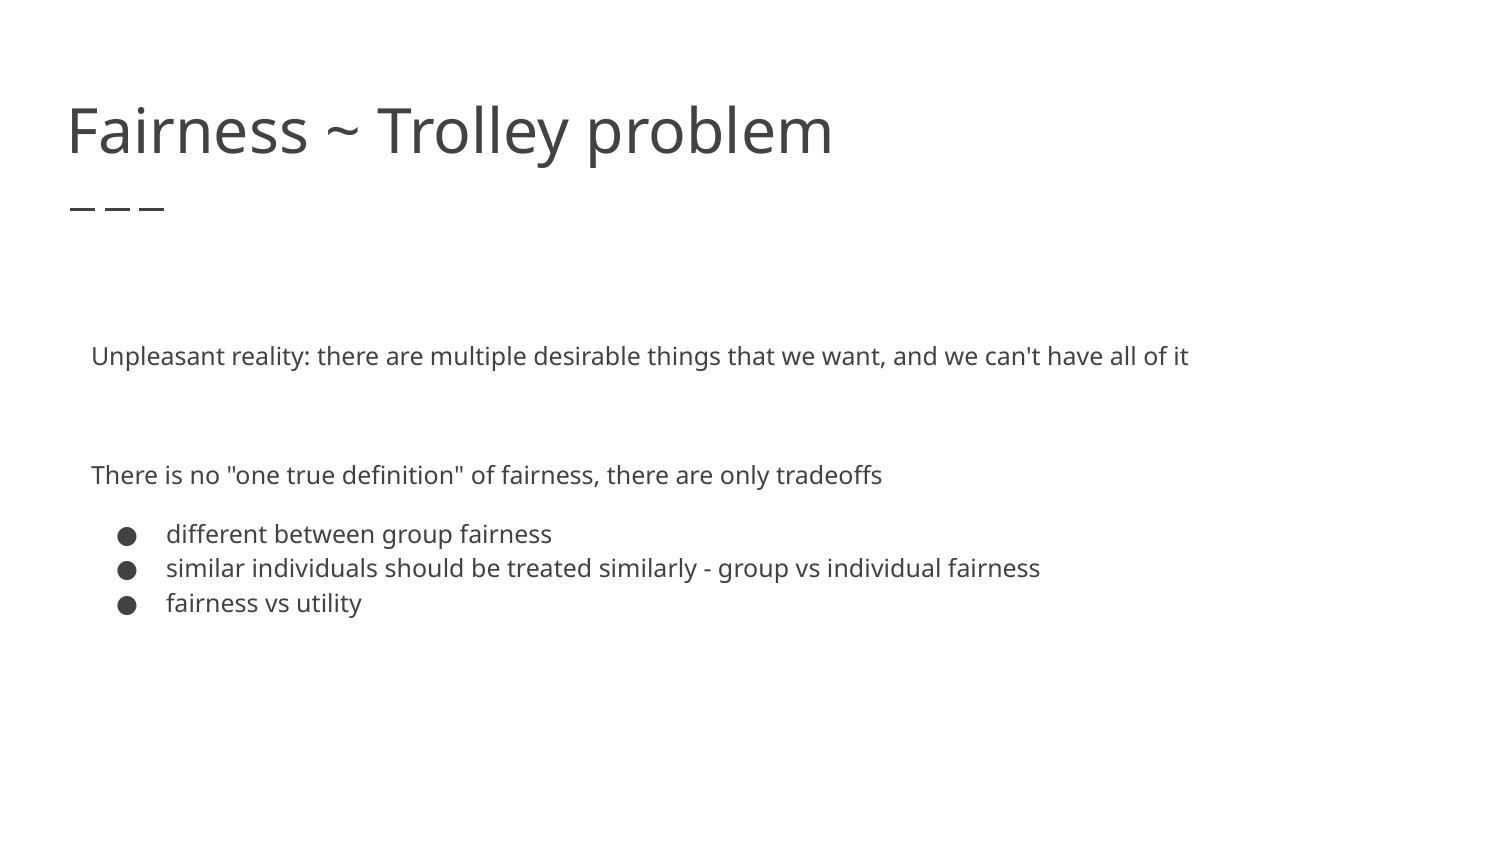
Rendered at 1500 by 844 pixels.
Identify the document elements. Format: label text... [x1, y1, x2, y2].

title Fairness ~ Trolley problem [51, 61, 1449, 182]
list [51, 240, 1407, 750]
list Unpleasant reality: there are multiple desirable things that we want, and we can't have all of it There is no "one true definition" of fairness, there are only tradeoffs different between group fairness similar individuals should be treated similarly - group vs individual fairness fairness vs utility [76, 265, 1432, 775]
